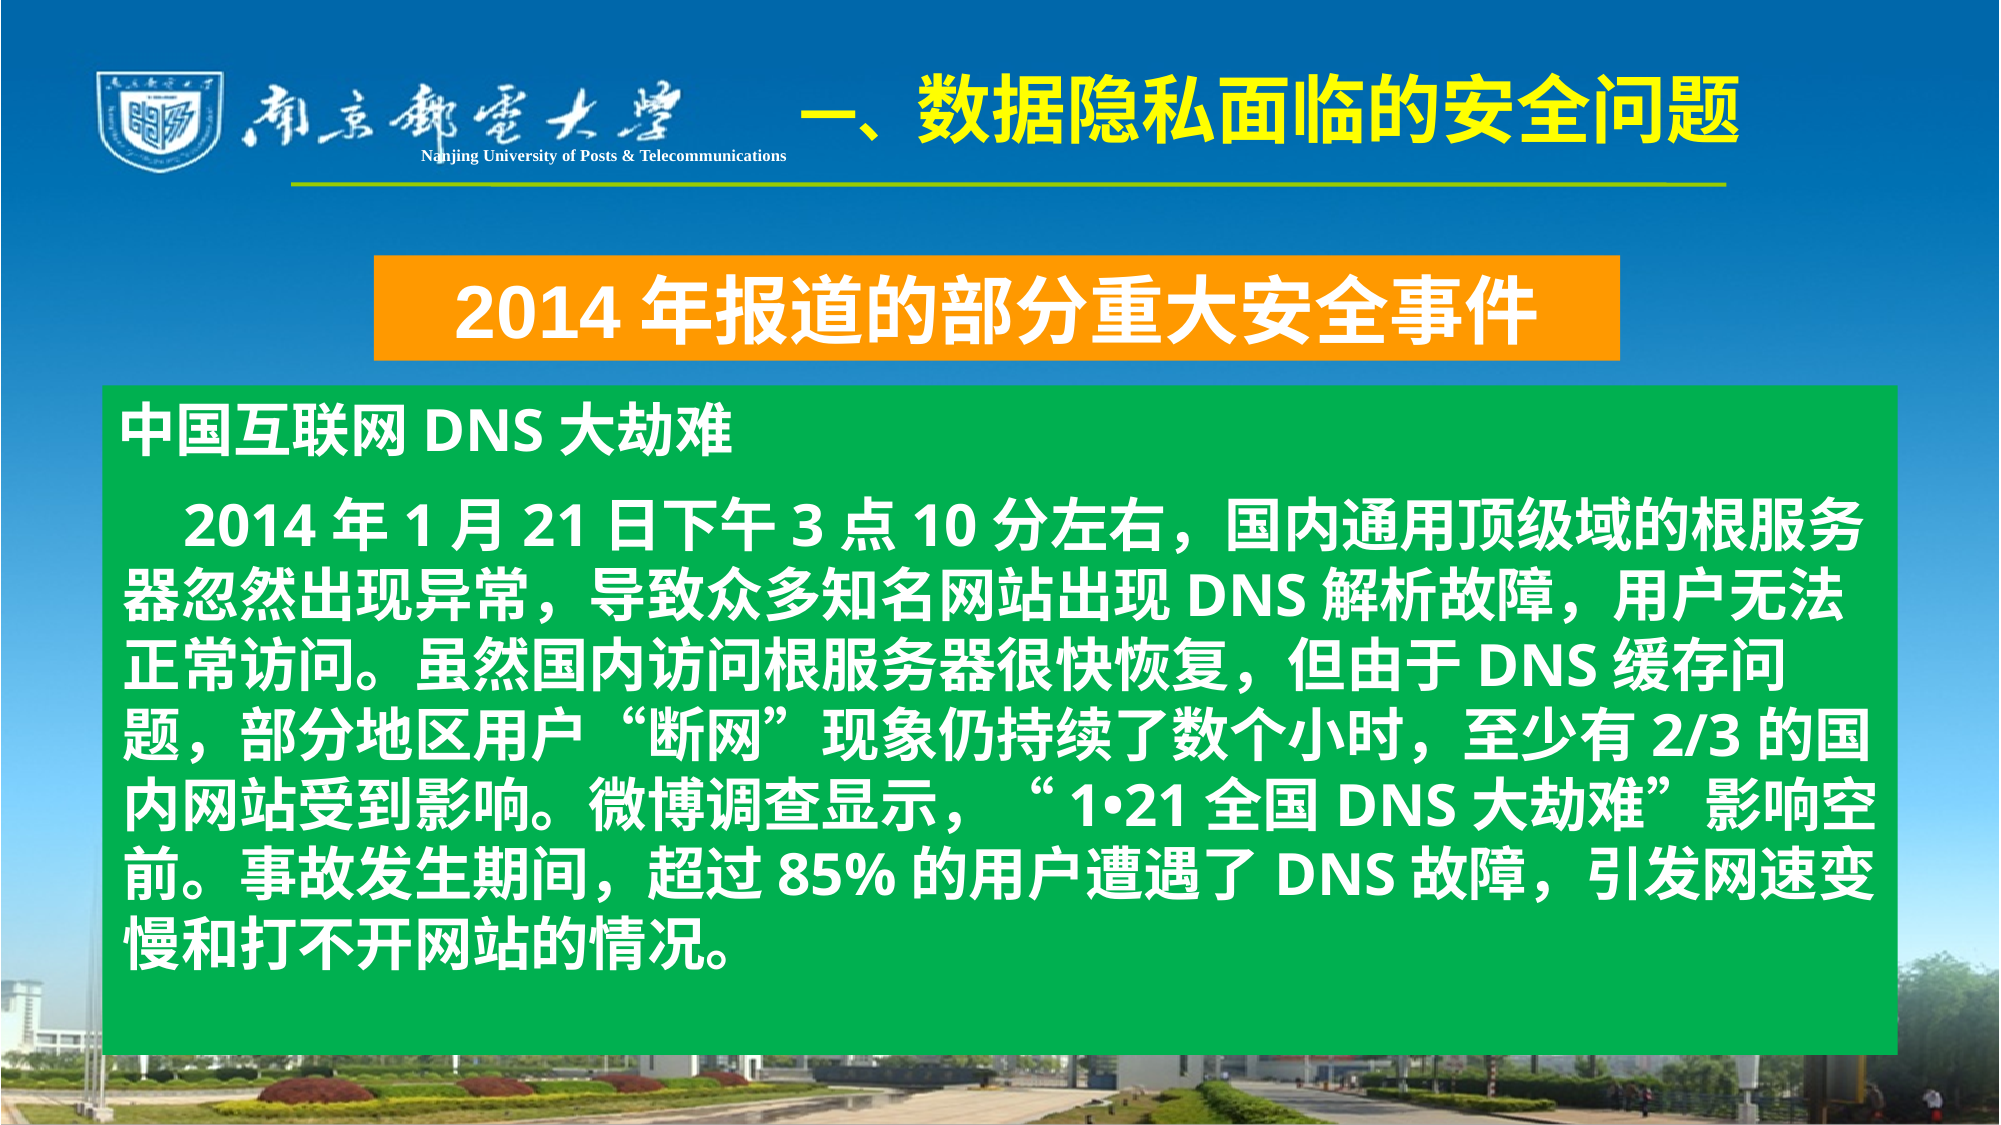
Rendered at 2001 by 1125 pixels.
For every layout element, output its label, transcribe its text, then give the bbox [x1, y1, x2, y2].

text_box 中国互联网DNS大劫难 2014年1月21日下午3点10分左右，国内通用顶级域的根服务器忽然出现异常，导致众多知名网站出现DNS解析故障，用户无法正常访问。虽然国内访问根服务器很快恢复，但由于DNS缓存问题，部分地区用户“断网”现象仍持续了数个小时，至少有2/3的国内网站受到影响。微博调查显示，“1•21全国DNS大劫难”影响空前。事故发生期间，超过85%的用户遭遇了DNS故障，引发网速变慢和打不开网站的情况。 [102, 385, 1898, 1055]
text_box 一、数据隐私面临的安全问题 [785, 54, 1780, 160]
picture [0, 0, 2001, 1125]
title 2014年报道的部分重大安全事件 [373, 255, 1621, 361]
text_box Nanjing University of Posts & Telecommunications [362, 137, 847, 172]
